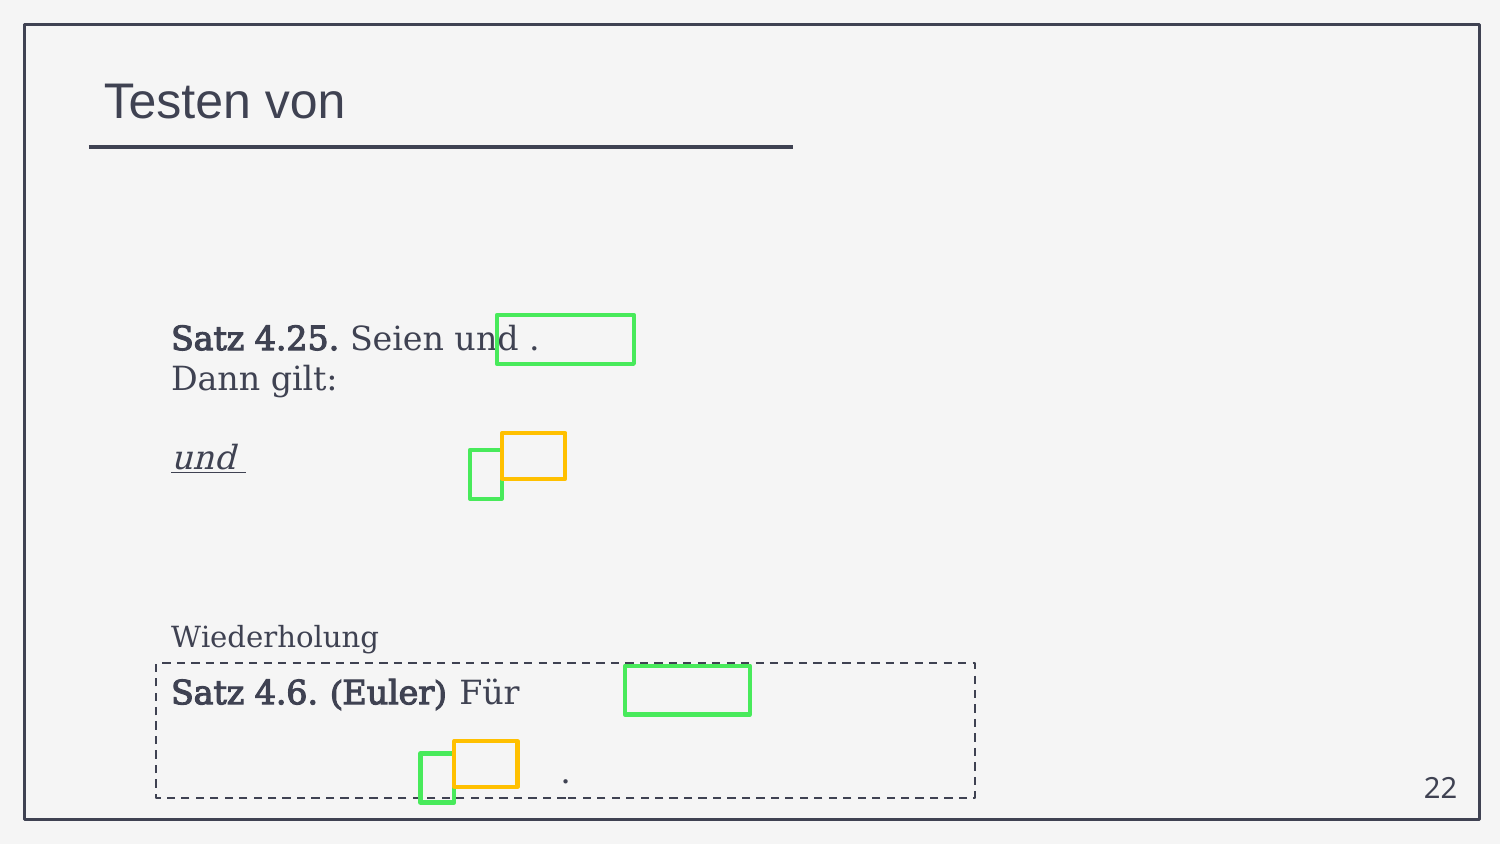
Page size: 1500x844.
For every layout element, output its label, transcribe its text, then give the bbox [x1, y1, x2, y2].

text_box [623, 664, 752, 717]
text_box [500, 431, 567, 481]
text_box Wiederholung [156, 611, 484, 662]
text_box [452, 739, 520, 789]
text_box 22 [1409, 762, 1489, 812]
text_box [495, 313, 636, 366]
text_box [468, 448, 504, 501]
text_box [418, 751, 456, 805]
